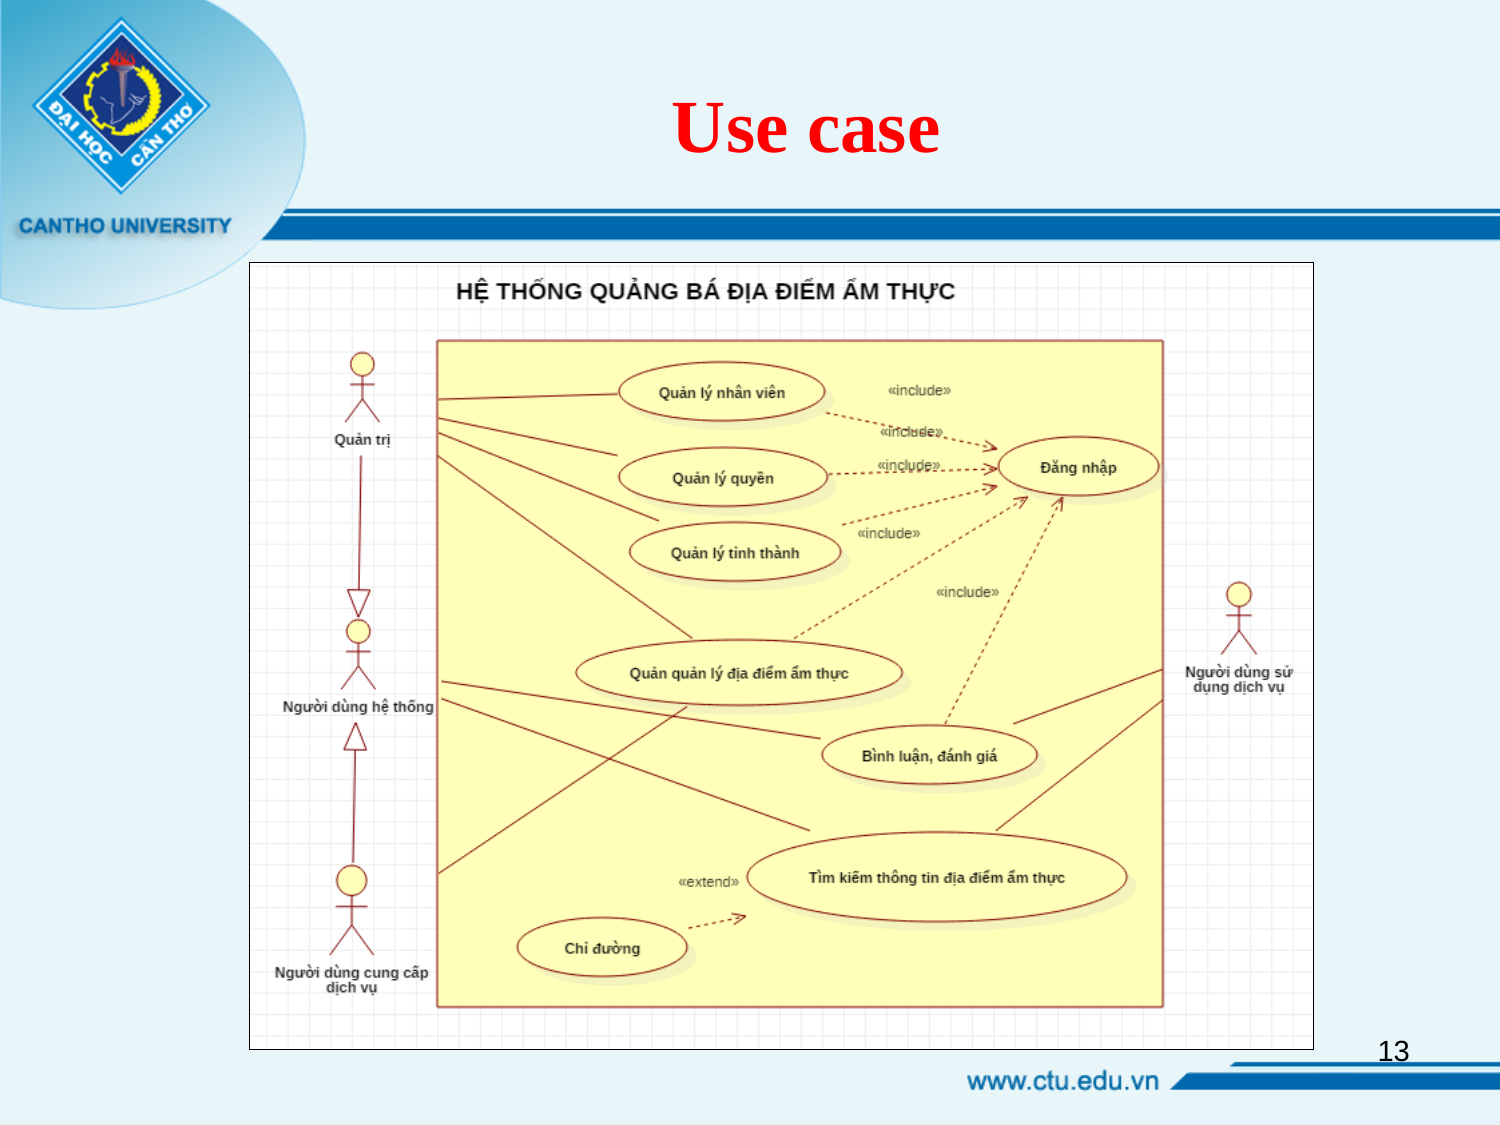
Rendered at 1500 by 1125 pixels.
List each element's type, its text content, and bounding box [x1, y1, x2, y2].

picture [0, 0, 1500, 1125]
title Use case [187, 44, 1426, 201]
slide_number 13 [1074, 1024, 1426, 1103]
